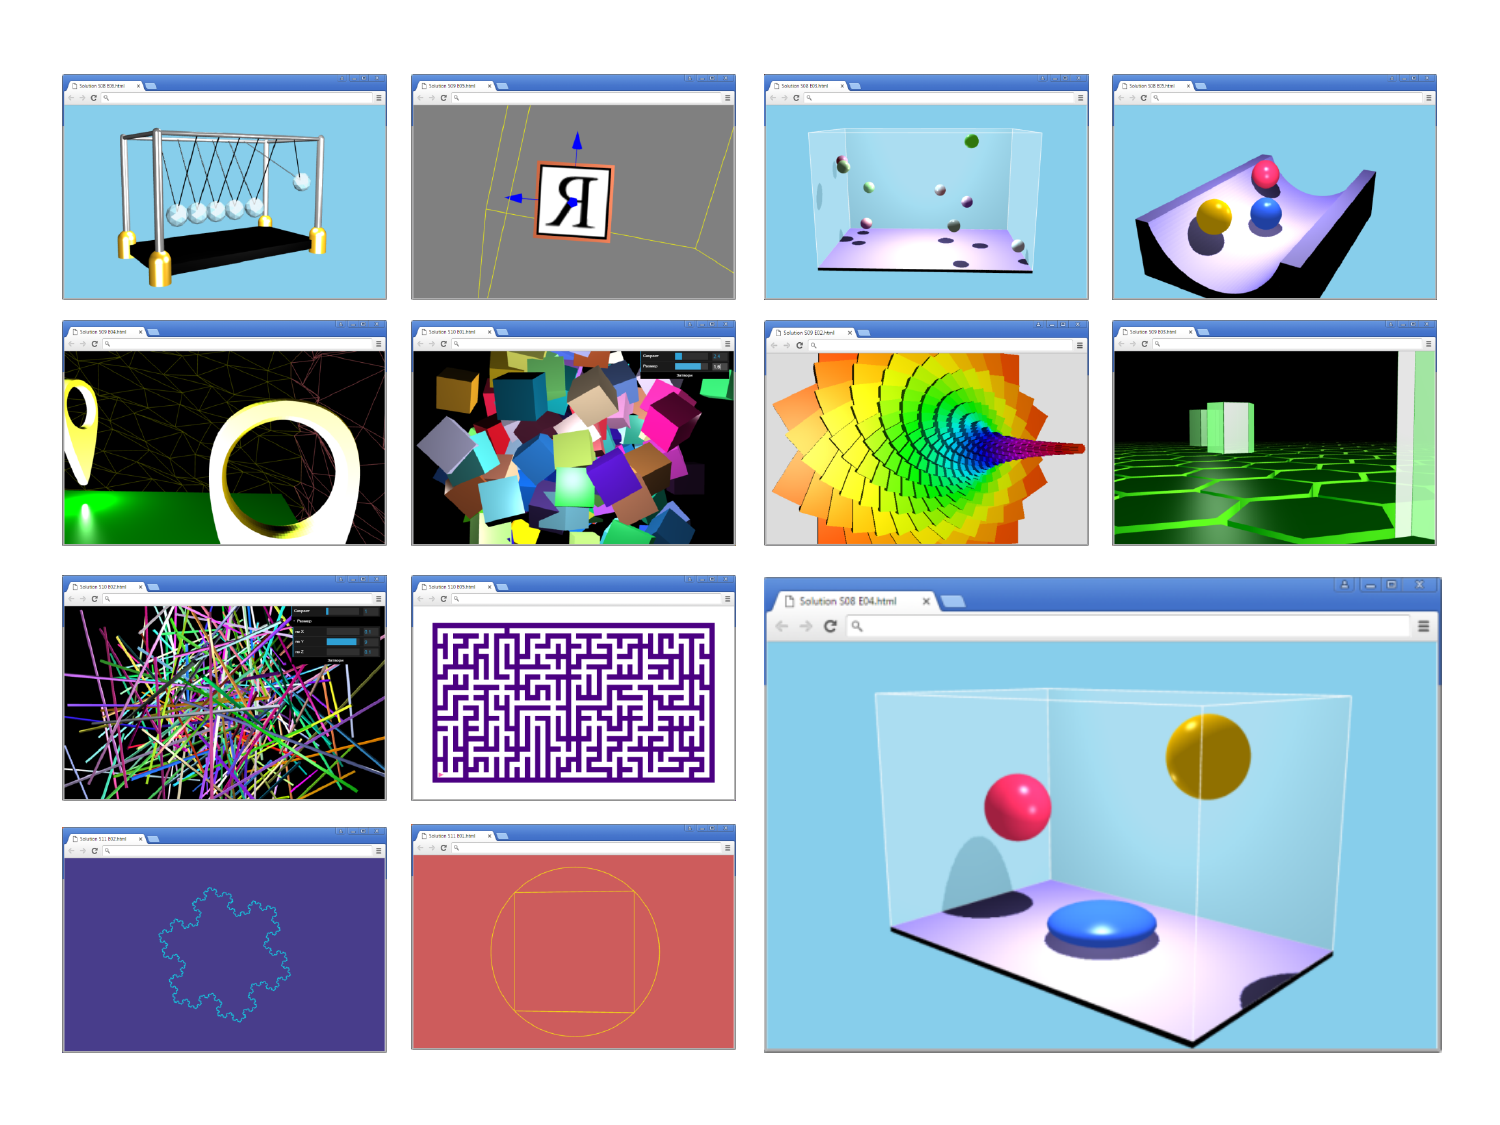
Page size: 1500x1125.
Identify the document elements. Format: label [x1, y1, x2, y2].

picture [411, 575, 736, 801]
picture [62, 74, 387, 301]
picture [411, 824, 736, 1051]
picture [1112, 74, 1437, 301]
picture [1112, 320, 1437, 546]
picture [62, 826, 387, 1053]
picture [764, 576, 1443, 1053]
picture [62, 575, 387, 801]
picture [411, 320, 736, 546]
picture [411, 74, 736, 301]
picture [62, 320, 387, 546]
picture [764, 320, 1089, 546]
picture [764, 74, 1089, 301]
